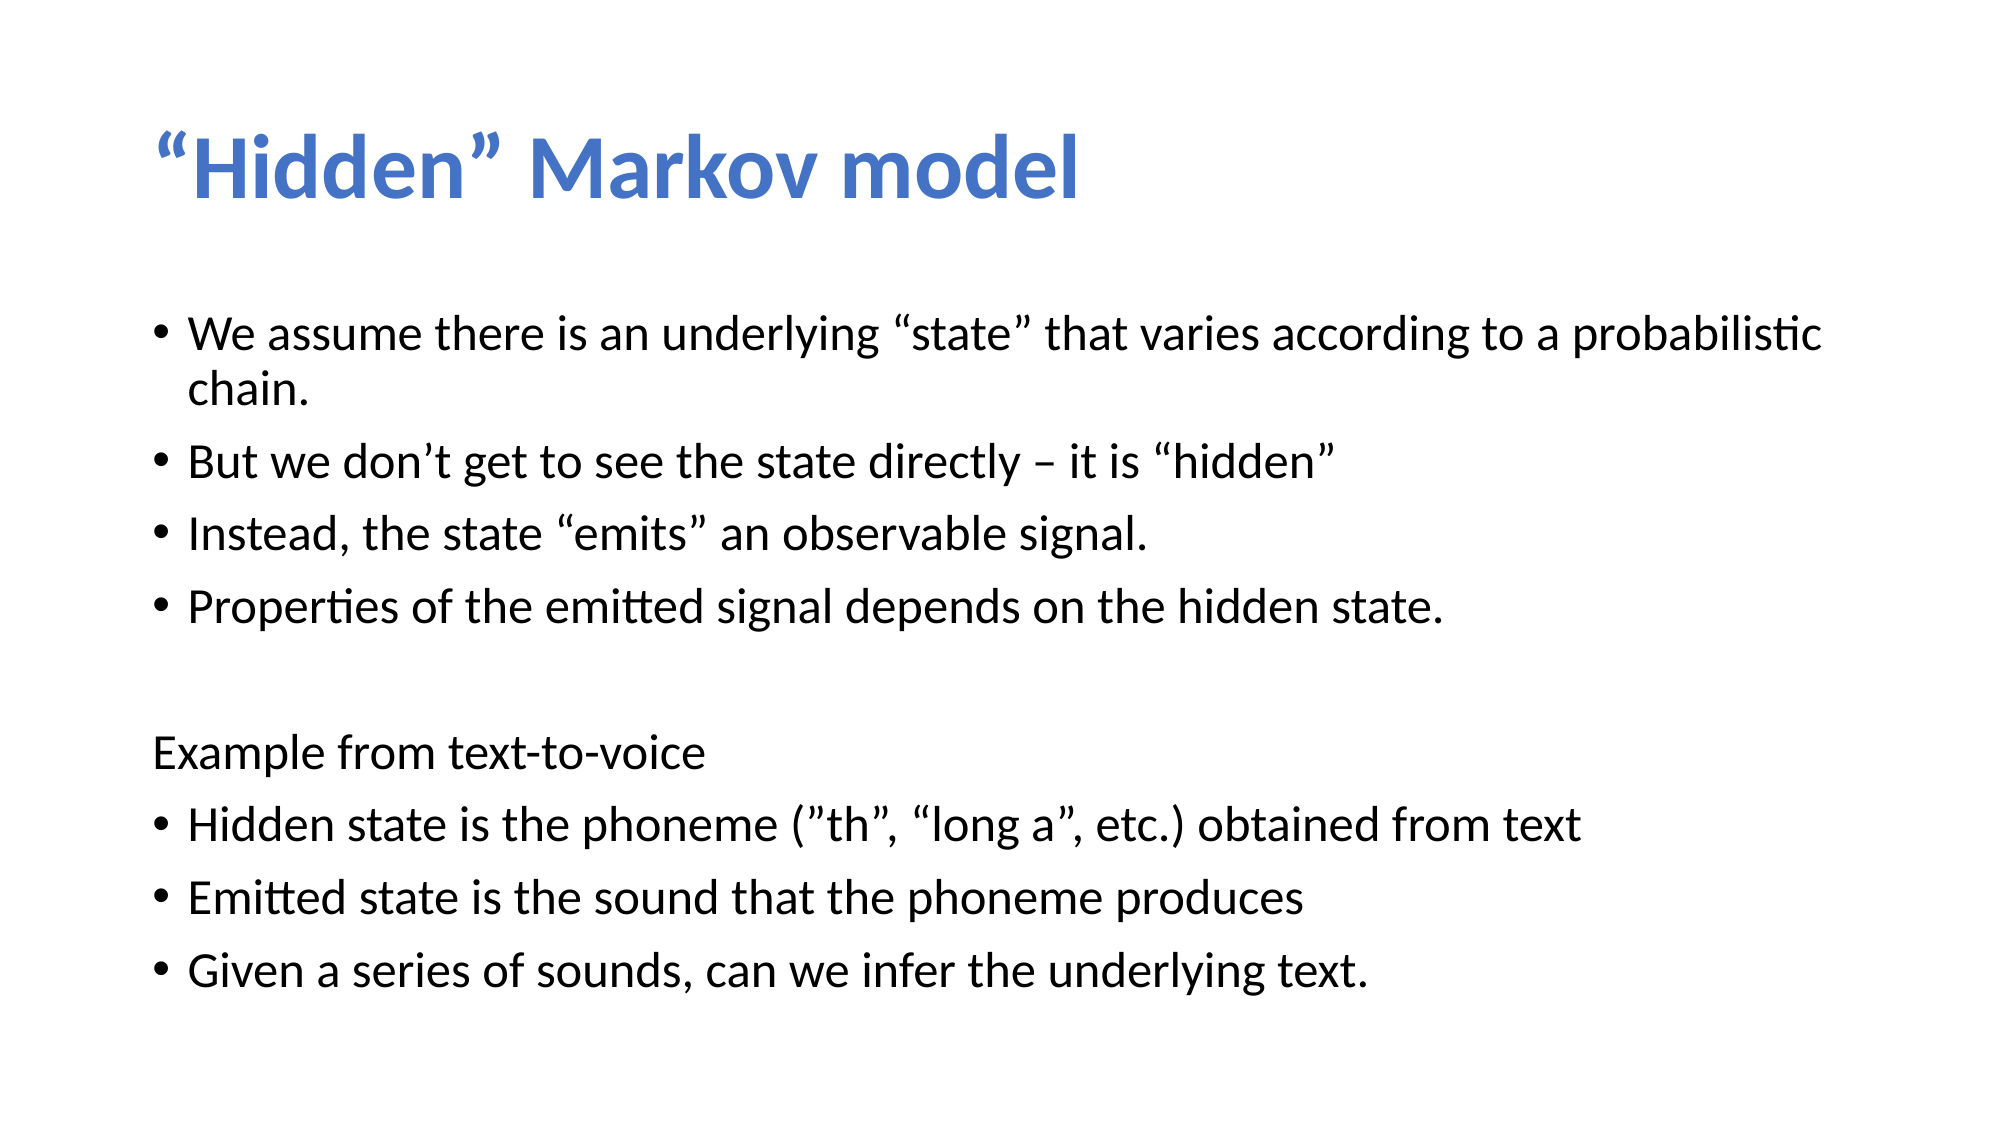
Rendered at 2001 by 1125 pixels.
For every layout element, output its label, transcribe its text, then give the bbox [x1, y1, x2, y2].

title “Hidden” Markov model [137, 59, 1863, 278]
list We assume there is an underlying “state” that varies according to a probabilistic chain. But we don’t get to see the state directly – it is “hidden” Instead, the state “emits” an observable signal. Properties of the emitted signal depends on the hidden state. Example from text-to-voice Hidden state is the phoneme (”th”, “long a”, etc.) obtained from text Emitted state is the sound that the phoneme produces Given a series of sounds, can we infer the underlying text. [137, 299, 1863, 1014]
